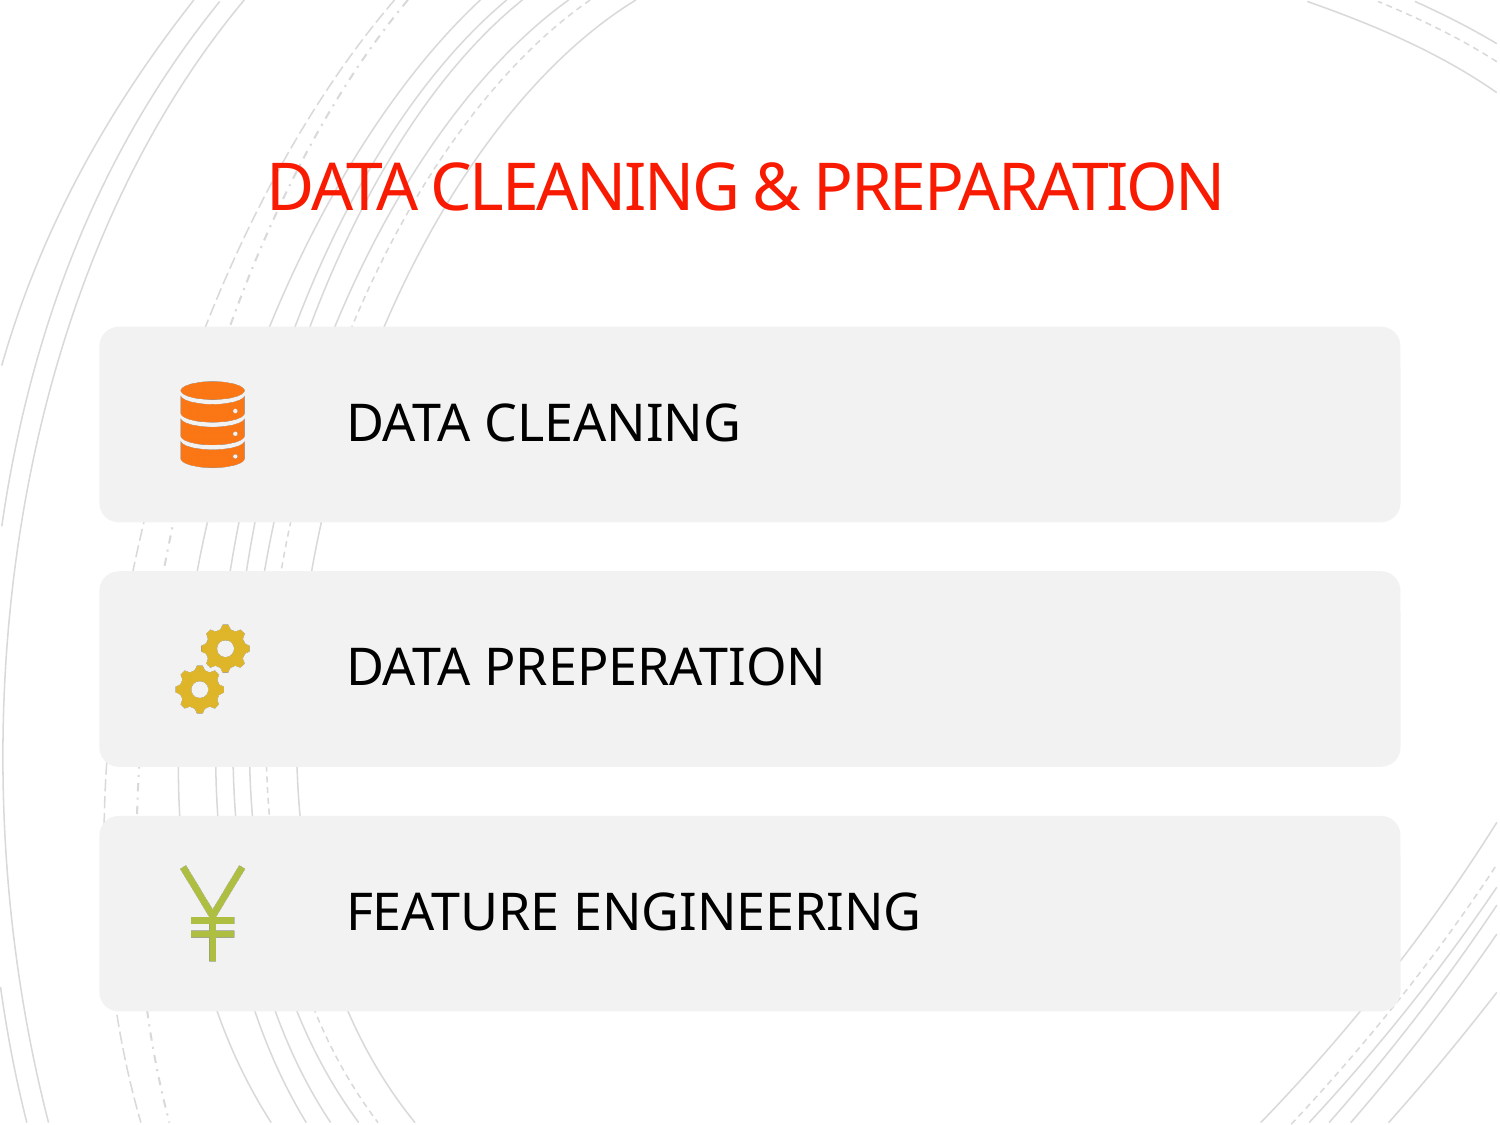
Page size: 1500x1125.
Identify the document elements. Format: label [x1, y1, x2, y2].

text_box [0, 0, 1498, 1125]
list [99, 326, 1401, 1012]
